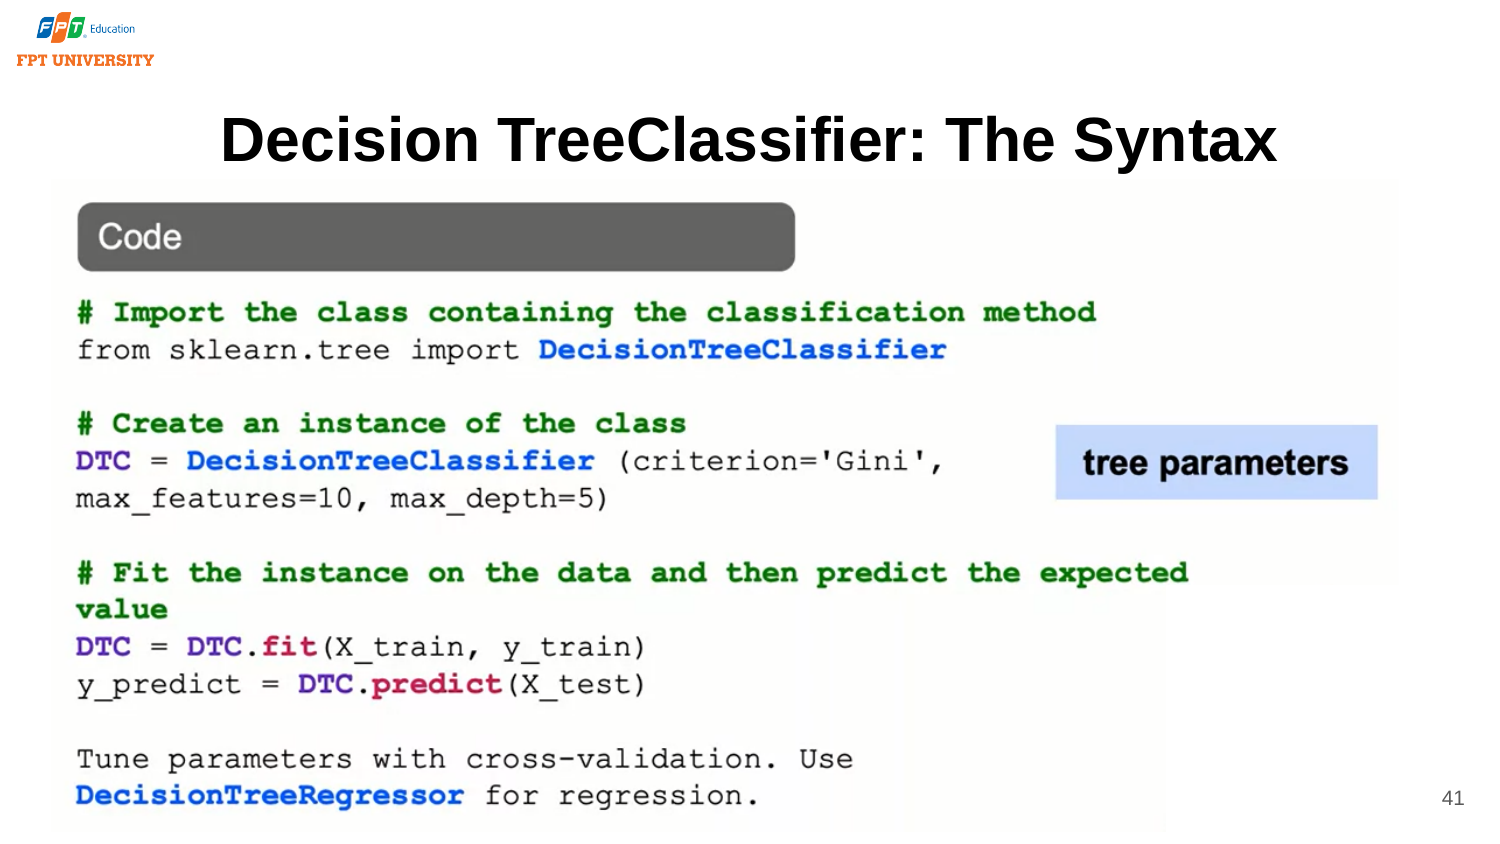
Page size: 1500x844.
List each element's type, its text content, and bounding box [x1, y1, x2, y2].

picture [11, 1, 160, 77]
title Decision TreeClassifier: The Syntax [51, 72, 1449, 167]
slide_number 41 [1410, 764, 1480, 830]
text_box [50, 179, 1406, 844]
